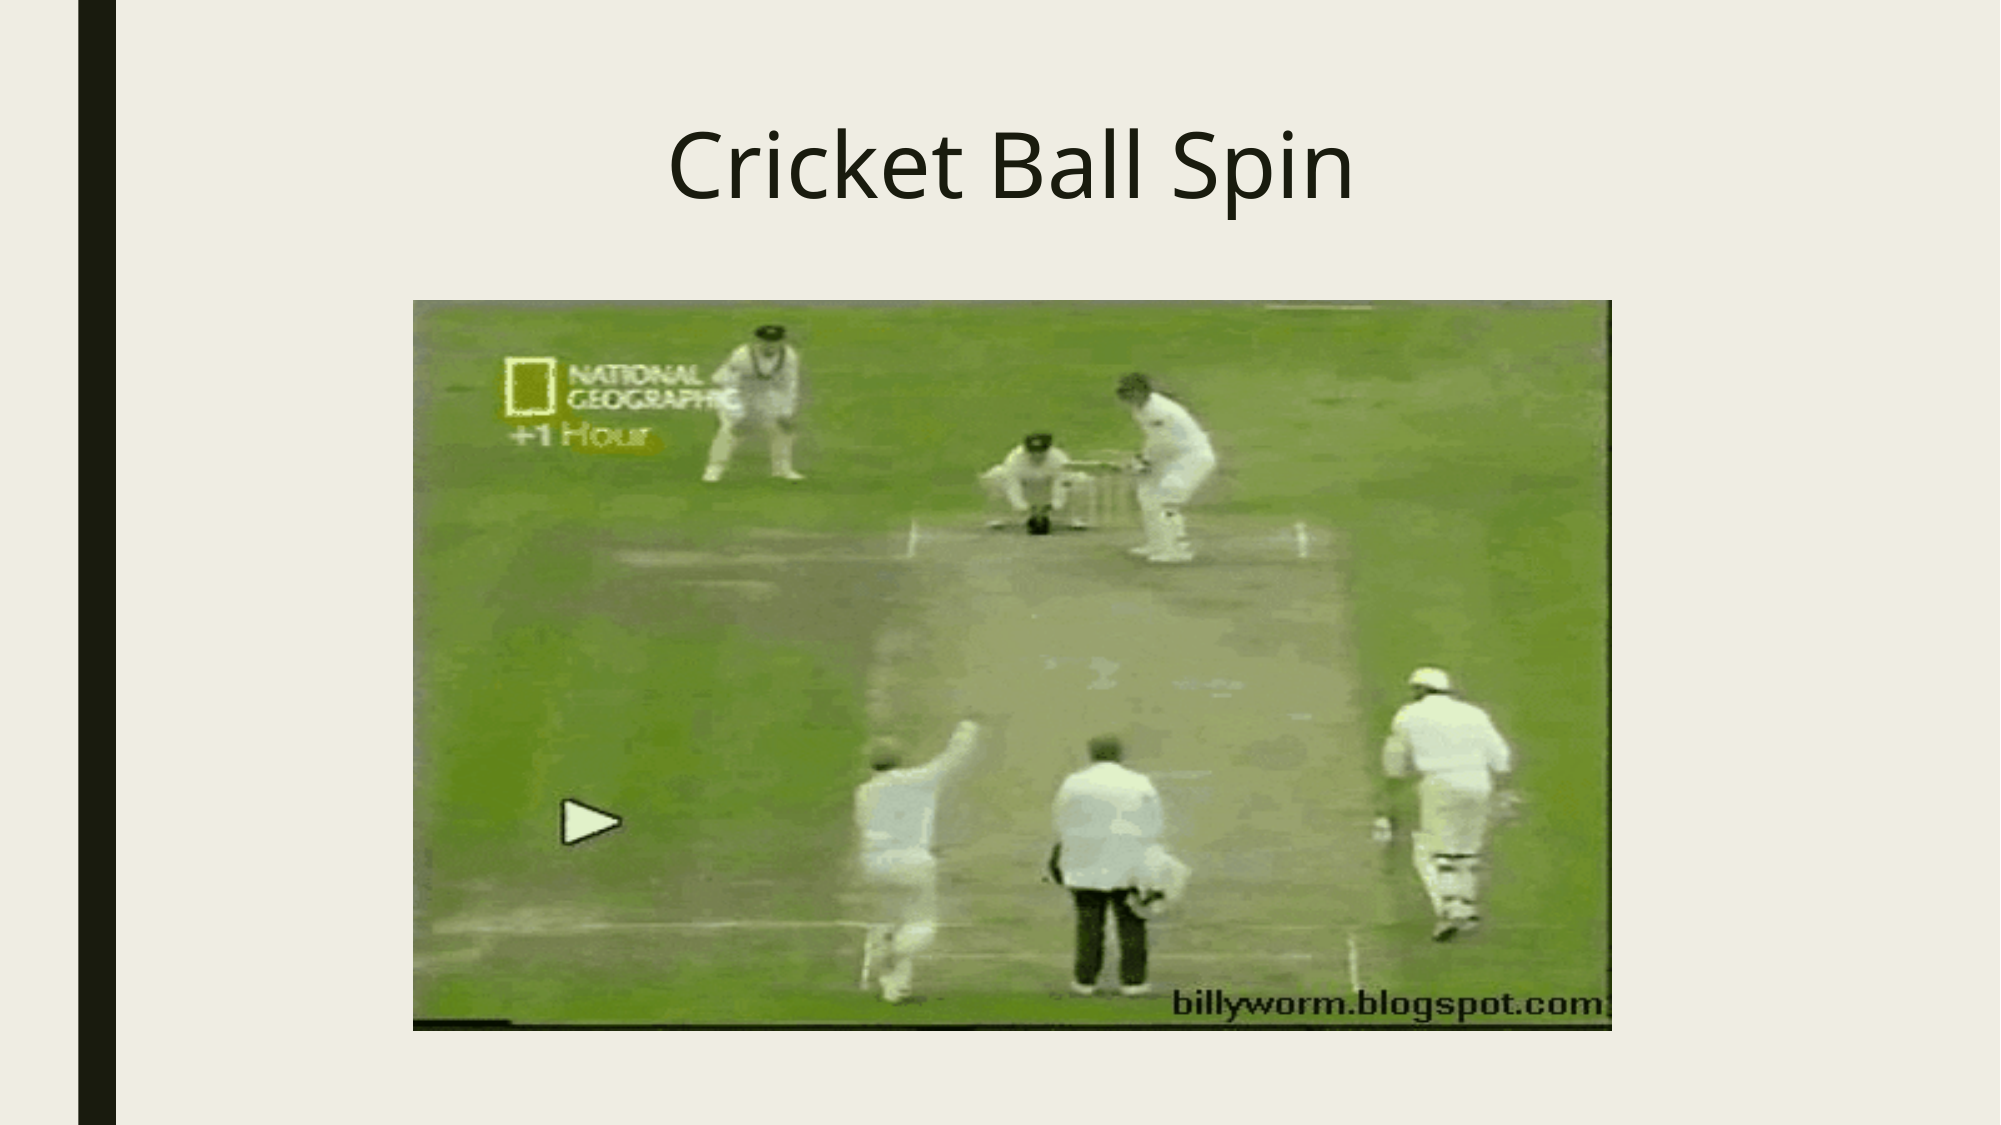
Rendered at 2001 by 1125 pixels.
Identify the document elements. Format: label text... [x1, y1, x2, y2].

title Cricket Ball Spin [225, 112, 1800, 357]
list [413, 300, 1612, 1031]
